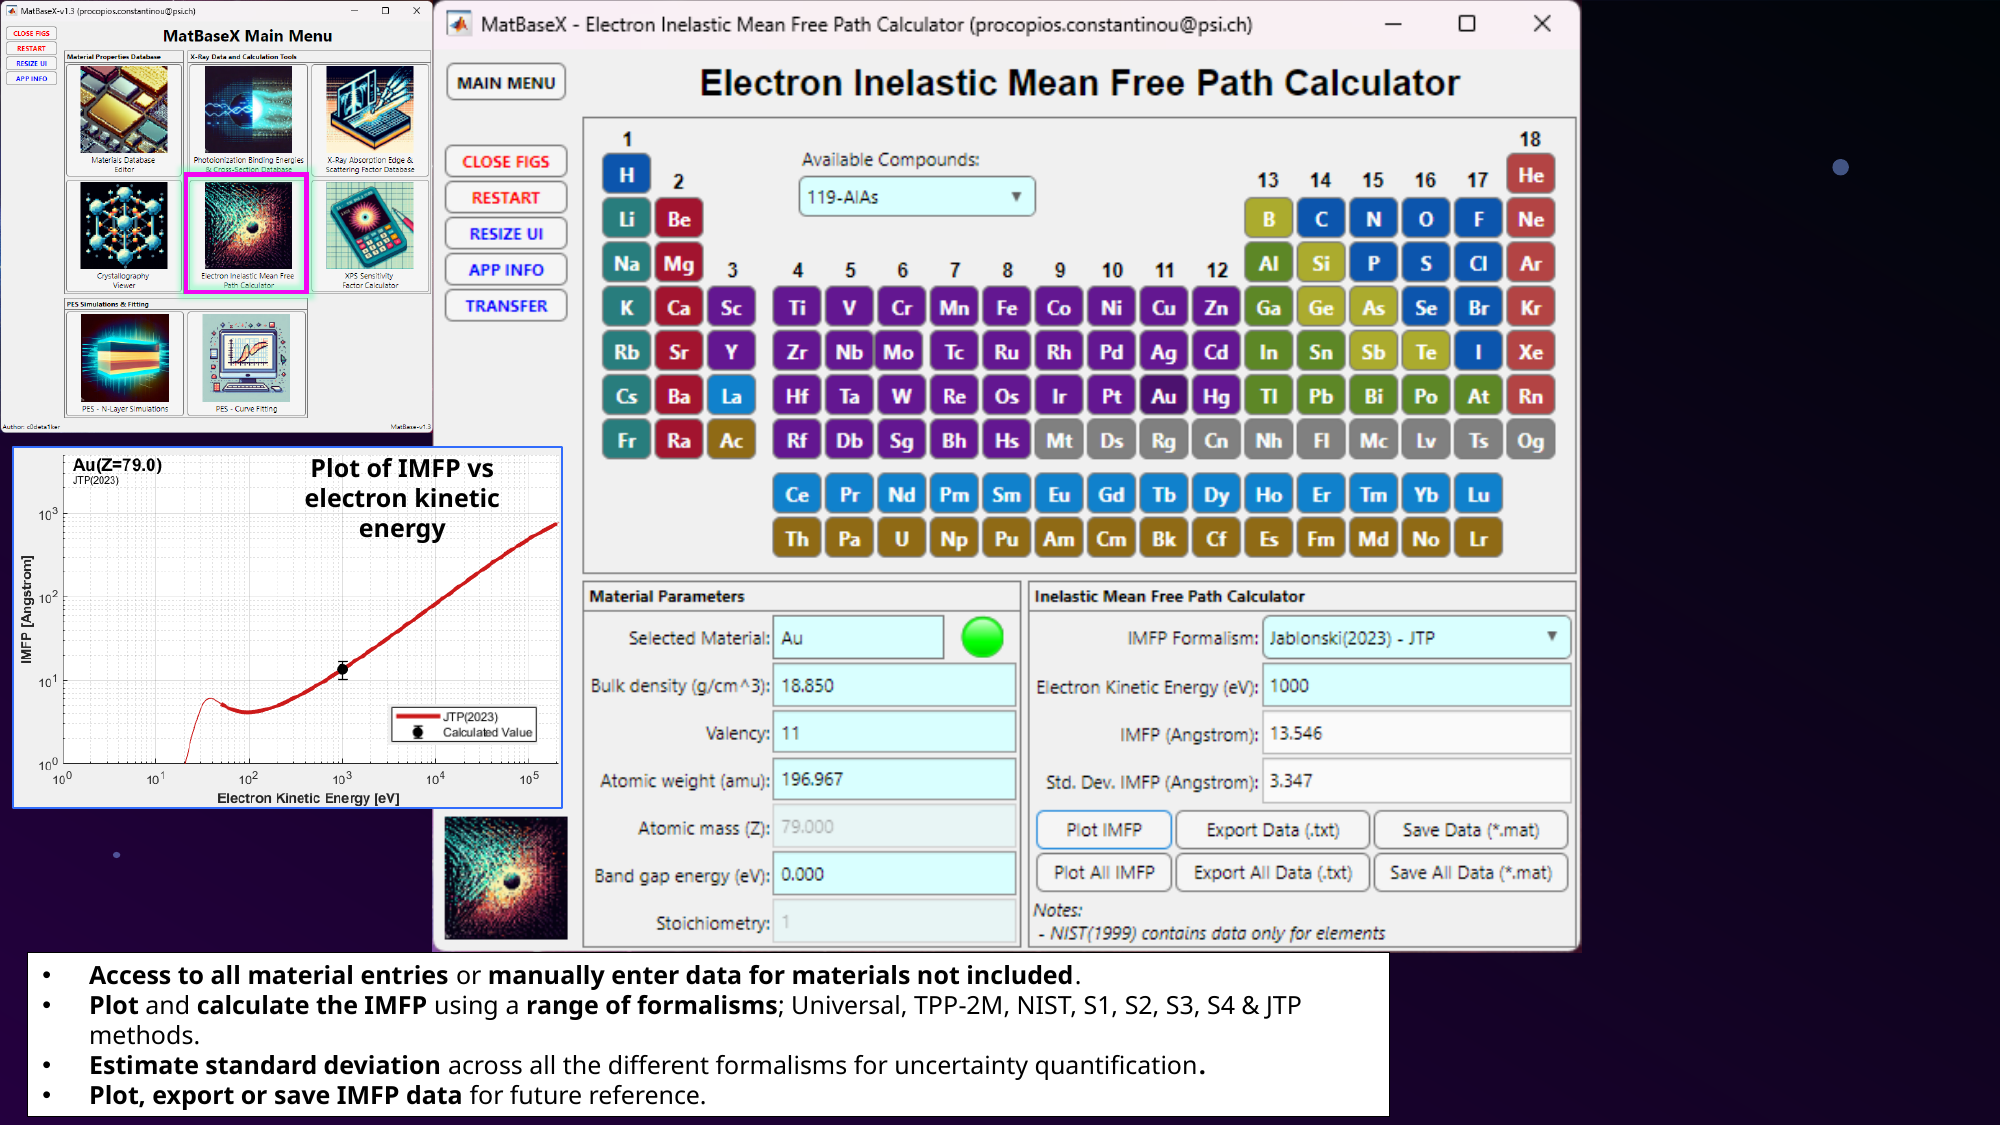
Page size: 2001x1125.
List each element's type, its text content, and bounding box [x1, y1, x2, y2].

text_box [0, 0, 433, 433]
picture [432, 0, 1582, 953]
text_box Access to all material entries or manually enter data for materials not included. Plot and calculate the IMFP using a range of formalisms; Universal, TPP-2M, NIST, S1, S2, S3, S4 & JTP methods. Estimate standard deviation across all the different formalisms for uncertainty quantification. Plot, export or save IMFP data for future reference. [27, 952, 1390, 1117]
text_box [13, 448, 561, 808]
